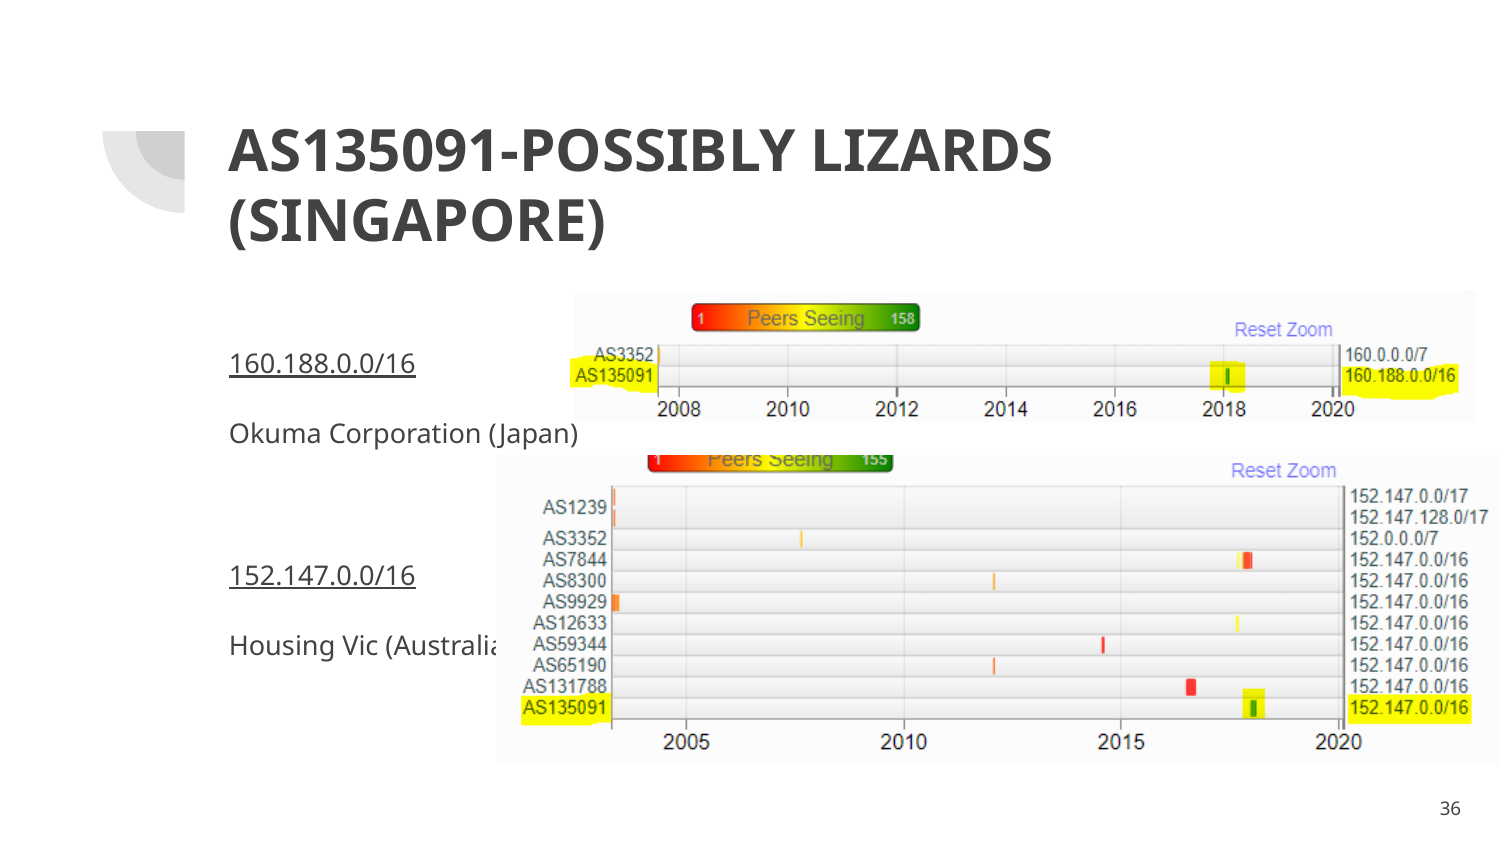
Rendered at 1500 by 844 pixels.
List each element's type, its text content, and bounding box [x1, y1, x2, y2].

slide_number 36 [1386, 777, 1477, 842]
picture [570, 291, 1477, 422]
picture [496, 455, 1500, 766]
list 160.188.0.0/16 Okuma Corporation (Japan) 152.147.0.0/16 Housing Vic (Australia) [213, 326, 1368, 744]
title AS135091-POSSIBLY LIZARDS (SINGAPORE) [213, 98, 1368, 263]
